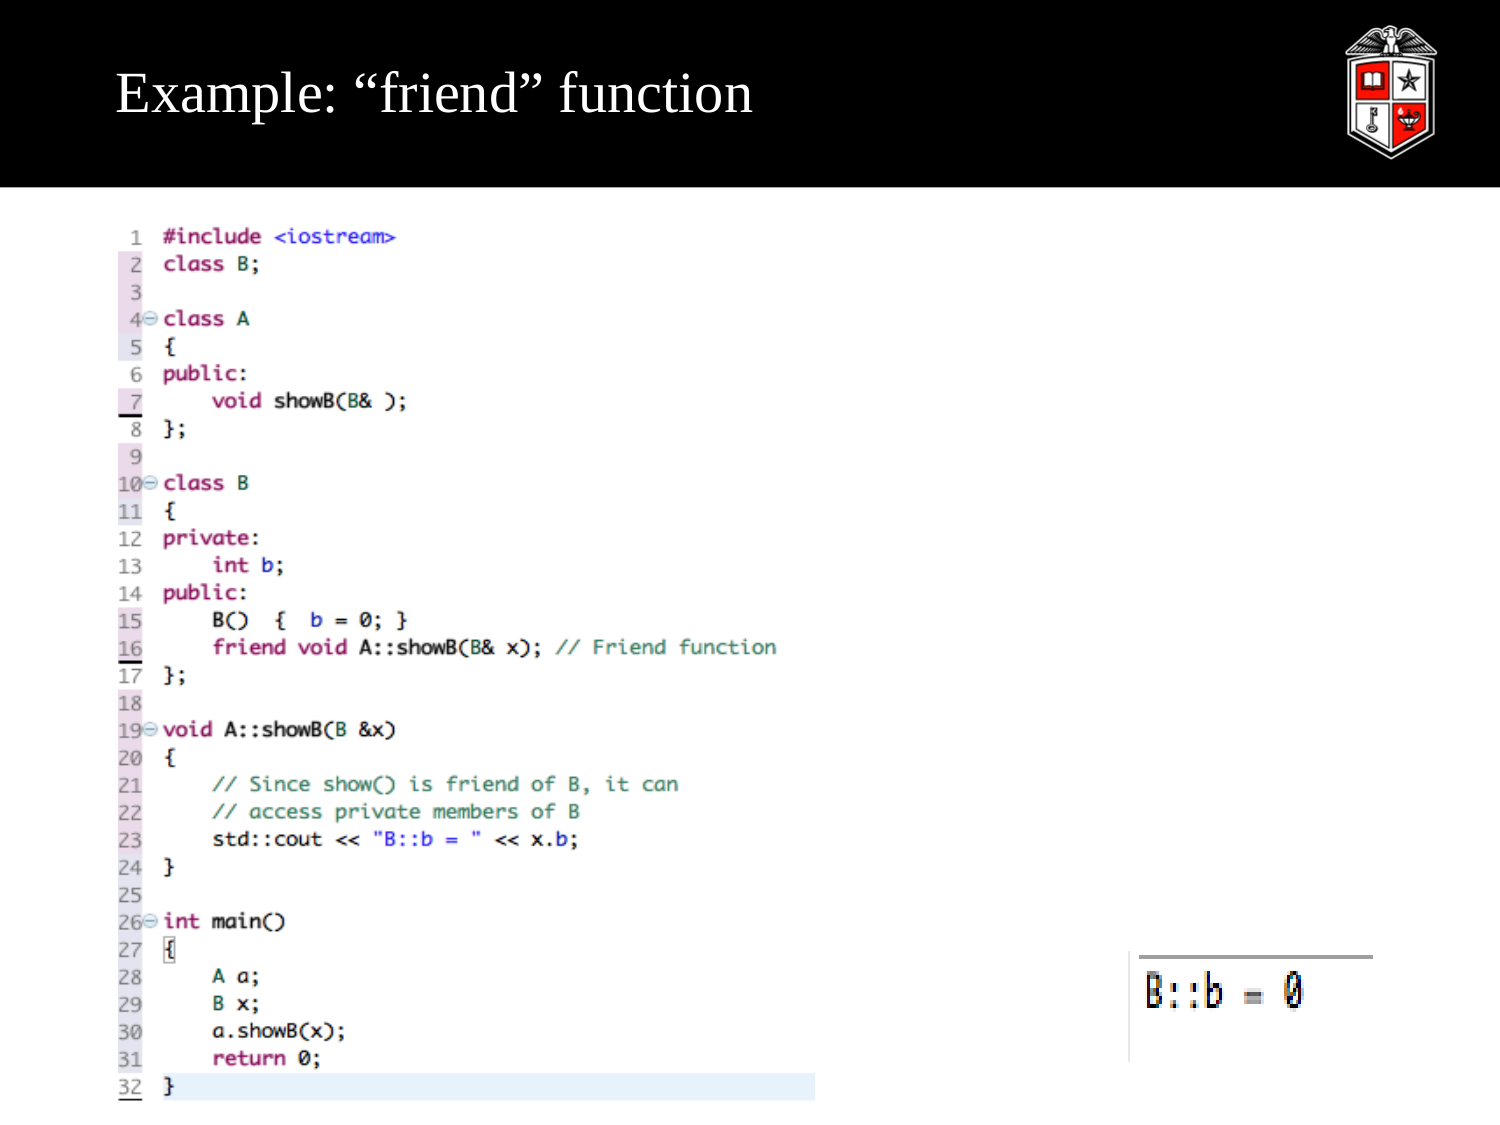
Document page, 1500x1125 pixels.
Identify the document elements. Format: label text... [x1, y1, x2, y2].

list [118, 221, 816, 1104]
picture [1308, 0, 1490, 187]
title Example: “friend” function [100, 0, 1334, 184]
picture [1128, 951, 1373, 1062]
